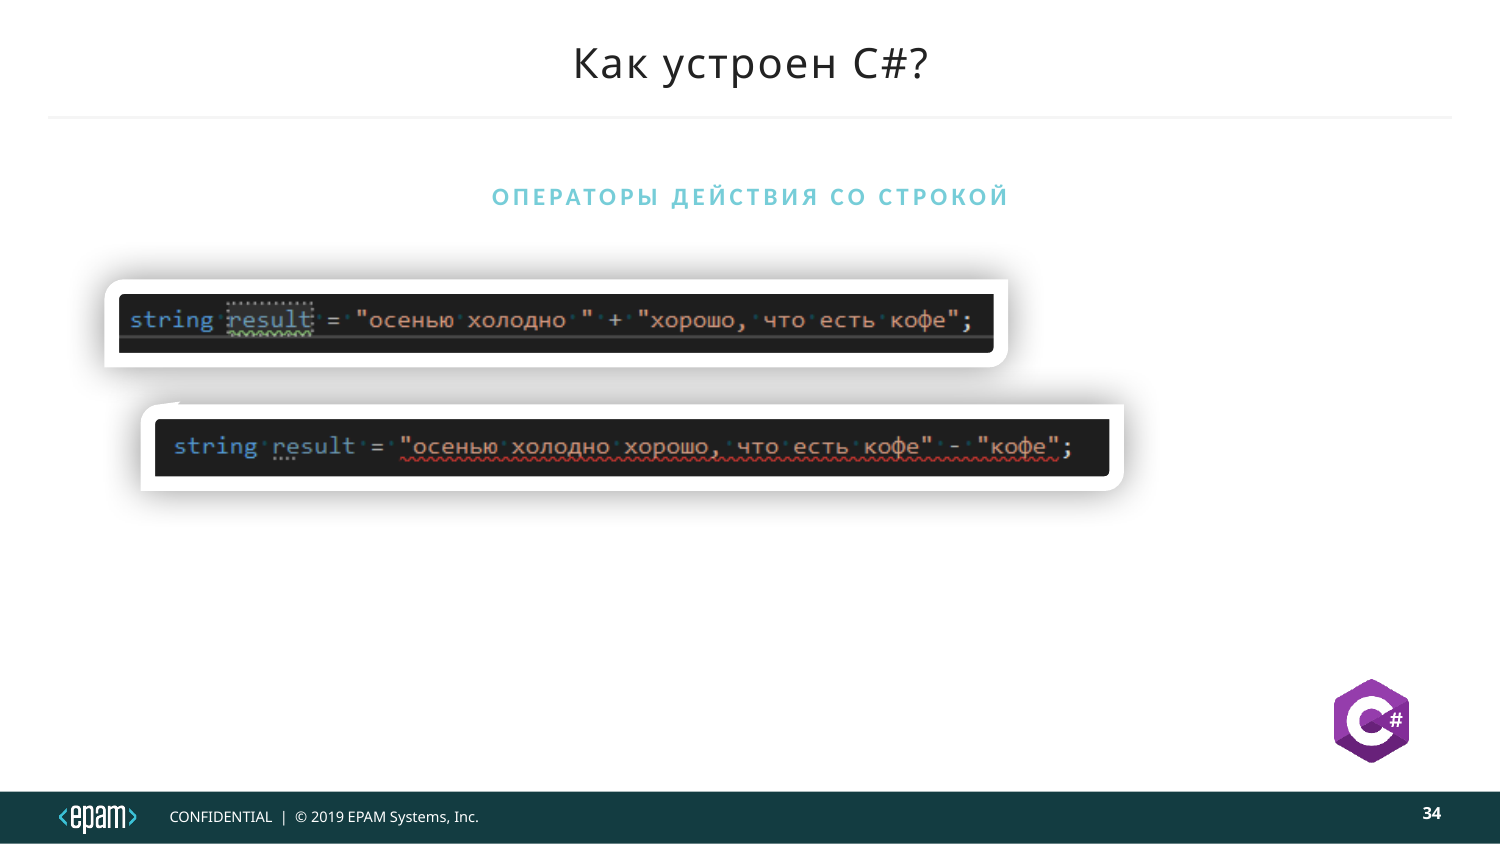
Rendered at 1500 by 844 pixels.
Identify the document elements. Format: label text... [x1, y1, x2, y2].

title Как устроен C#? [59, 37, 1442, 87]
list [1301, 650, 1442, 791]
picture [147, 411, 1117, 484]
picture [111, 286, 1001, 361]
slide_number 34 [1216, 791, 1442, 844]
list Операторы действия со строкой [58, 177, 1442, 234]
